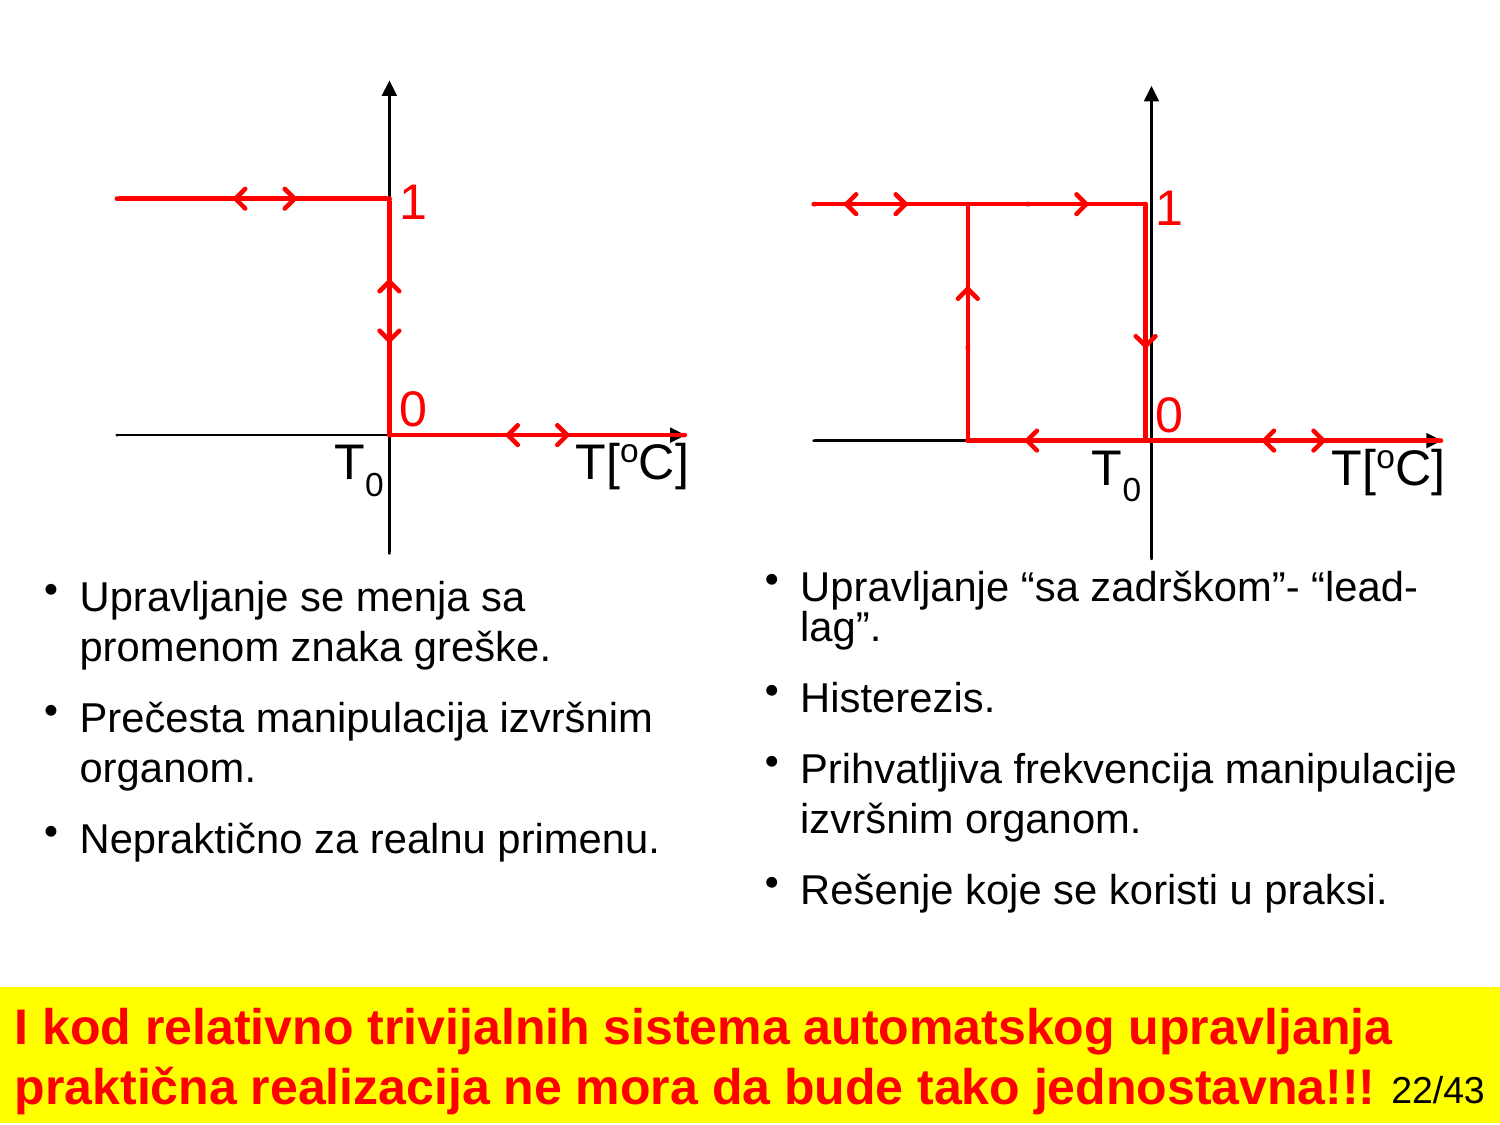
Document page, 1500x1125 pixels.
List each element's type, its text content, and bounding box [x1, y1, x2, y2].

text_box Upravljanje se menja sa promenom znaka greške. Prečesta manipulacija izvršnim organom. Nepraktično za realnu primenu. [29, 562, 715, 869]
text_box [808, 83, 1448, 563]
text_box I kod relativno trivijalnih sistema automatskog upravljanja praktična realizacija ne mora da bude tako jednostavna!!! [0, 987, 1500, 1123]
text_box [111, 77, 692, 558]
slide_number 22/43 [1149, 1058, 1500, 1125]
text_box Upravljanje “sa zadrškom”- “lead-lag”. Histerezis. Prihvatljiva frekvencija manipulacije izvršnim organom. Rešenje koje se koristi u praksi. [749, 562, 1500, 920]
